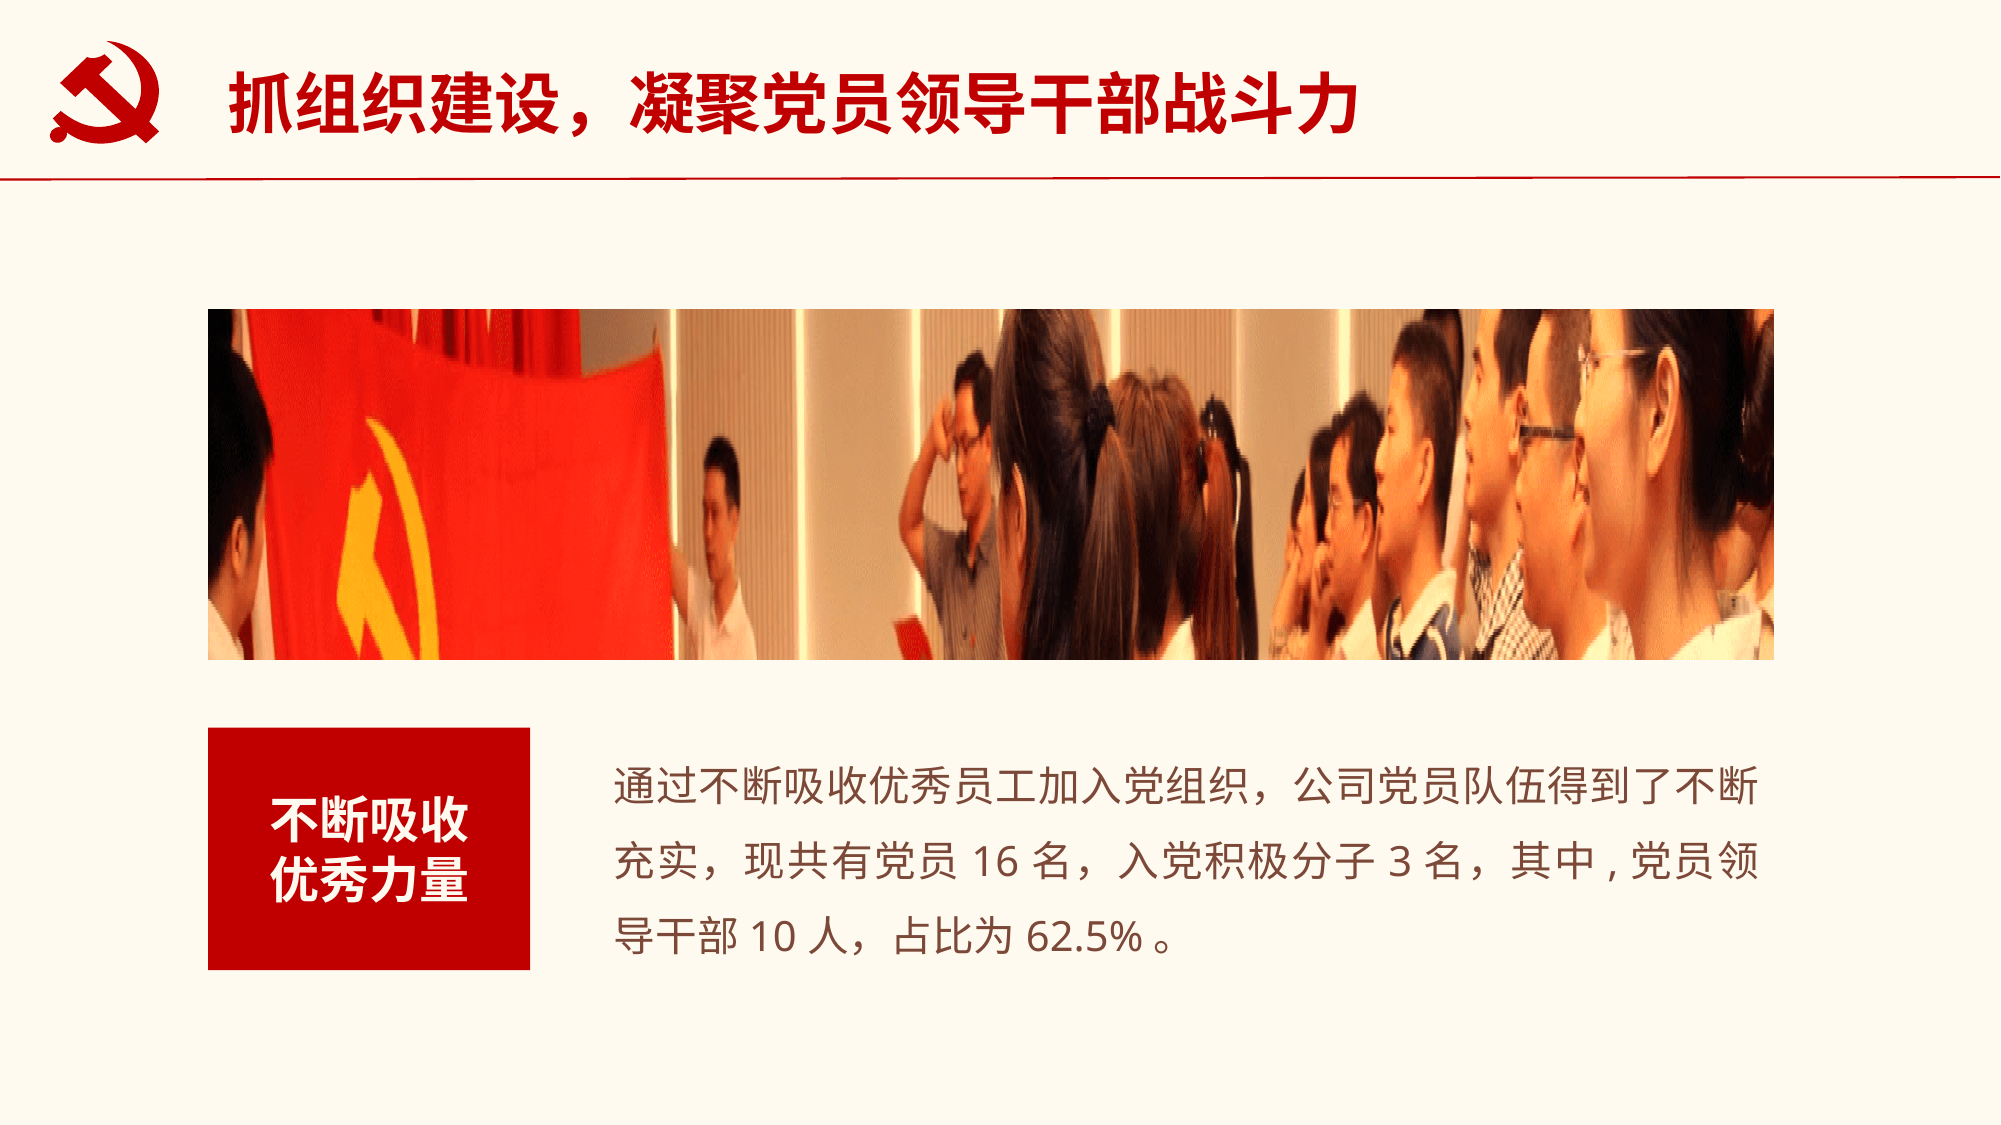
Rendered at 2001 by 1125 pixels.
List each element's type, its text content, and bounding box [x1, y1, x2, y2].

text_box 不断吸收 优秀力量 [207, 727, 531, 971]
text_box 通过不断吸收优秀员工加入党组织，公司党员队伍得到了不断充实，现共有党员16名，入党积极分子3名，其中,党员领导干部10人，占比为62.5%。 [599, 727, 1774, 968]
picture [208, 309, 1774, 660]
text_box 抓组织建设，凝聚党员领导干部战斗力 [213, 54, 1378, 149]
